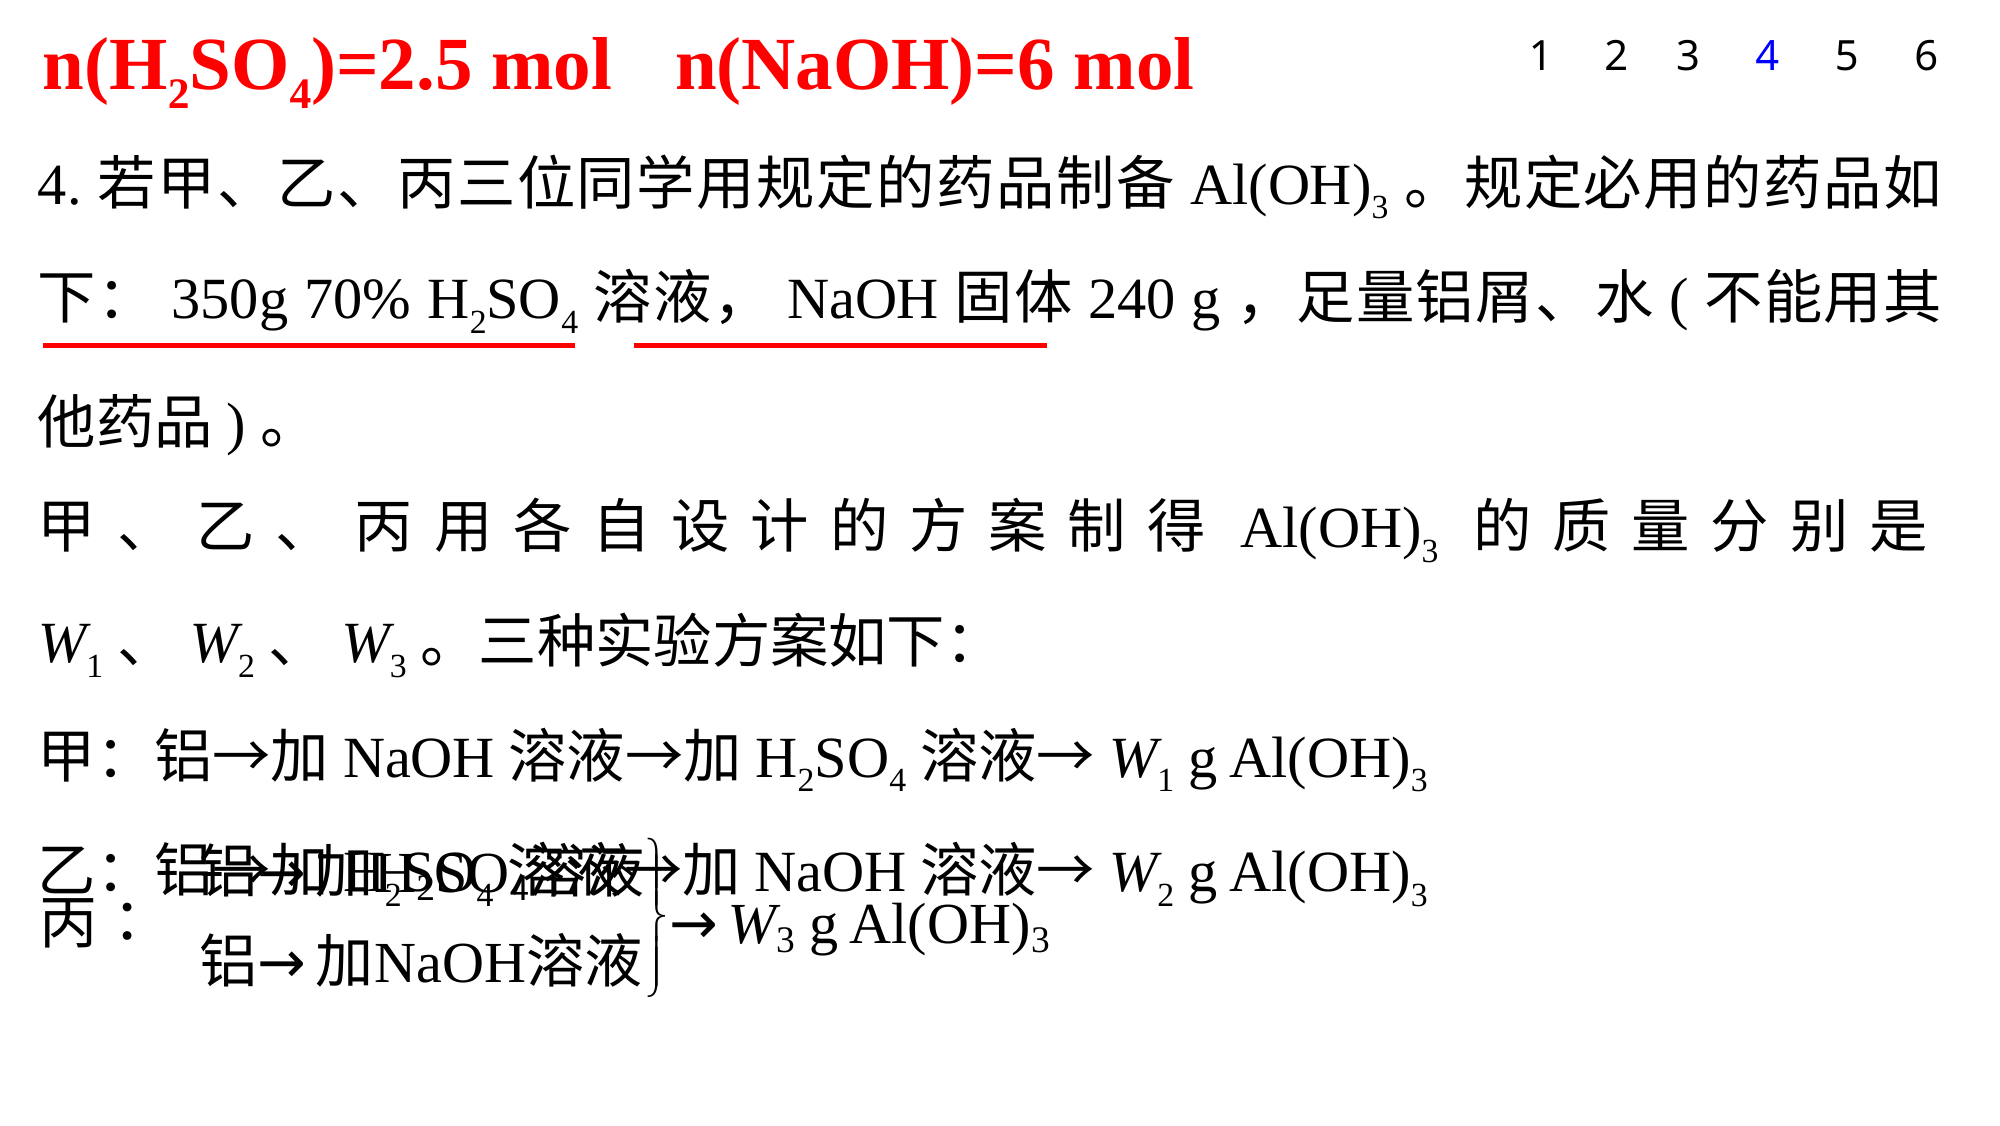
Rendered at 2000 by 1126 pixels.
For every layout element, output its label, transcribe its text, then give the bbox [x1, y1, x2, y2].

text_box 1 [1507, 6, 1573, 101]
text_box 4 [1734, 6, 1800, 101]
text_box 2 [1587, 6, 1649, 101]
text_box 3 [1662, 6, 1720, 101]
text_box 6 [1893, 6, 1959, 101]
text_box 4.若甲、乙、丙三位同学用规定的药品制备Al(OH)3。规定必用的药品如下：350g 70% H2SO4溶液，NaOH固体240 g，足量铝屑、水(不能用其他药品)。 甲、乙、丙用各自设计的方案制得Al(OH)3的质量分别是W1、W2、W3。三种实验方案如下： 甲：铝→加NaOH溶液→加H2SO4溶液→W1 g Al(OH)3 乙：铝→加H2SO4溶液→加NaOH溶液→W2 g Al(OH)3 [17, 100, 1962, 923]
text_box 5 [1813, 6, 1879, 101]
text_box n(NaOH)=6 mol [660, 7, 1210, 113]
text_box n(H2SO4)=2.5 mol [28, 6, 628, 125]
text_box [39, 822, 1214, 1105]
